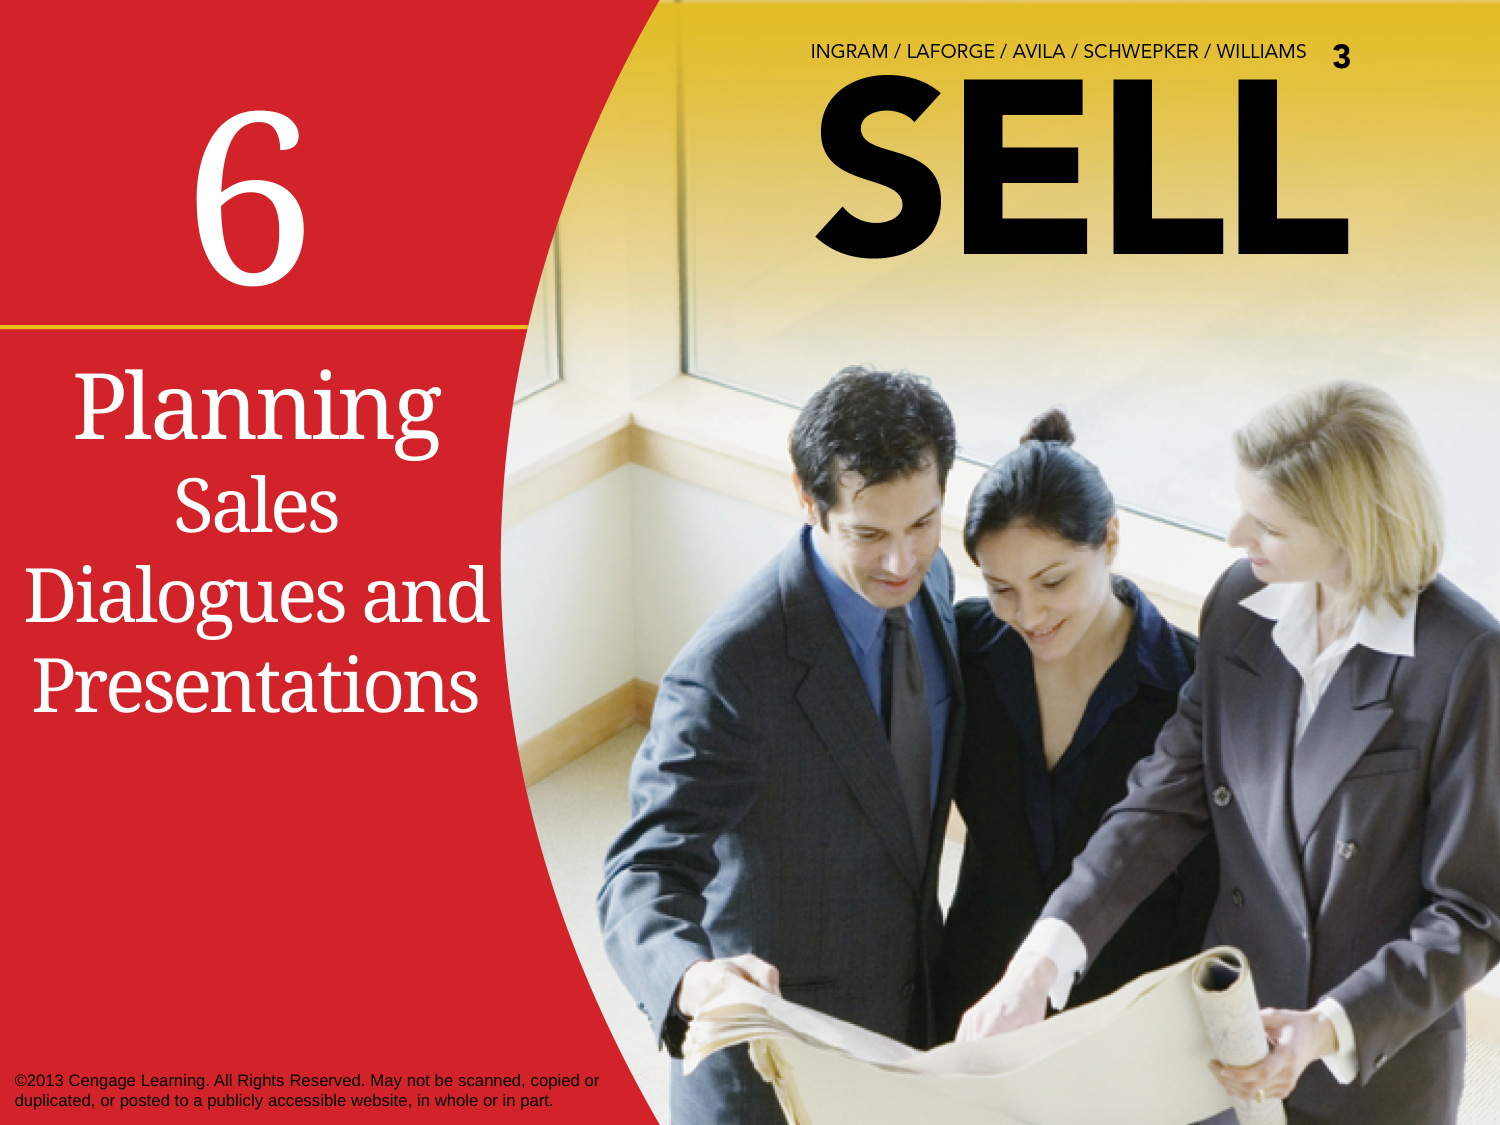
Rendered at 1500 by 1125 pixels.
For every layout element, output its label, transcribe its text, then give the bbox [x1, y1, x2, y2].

list 6 [0, 6, 519, 371]
title Planning Sales Dialogues and Presentations [0, 371, 513, 750]
picture [0, 0, 1500, 1125]
